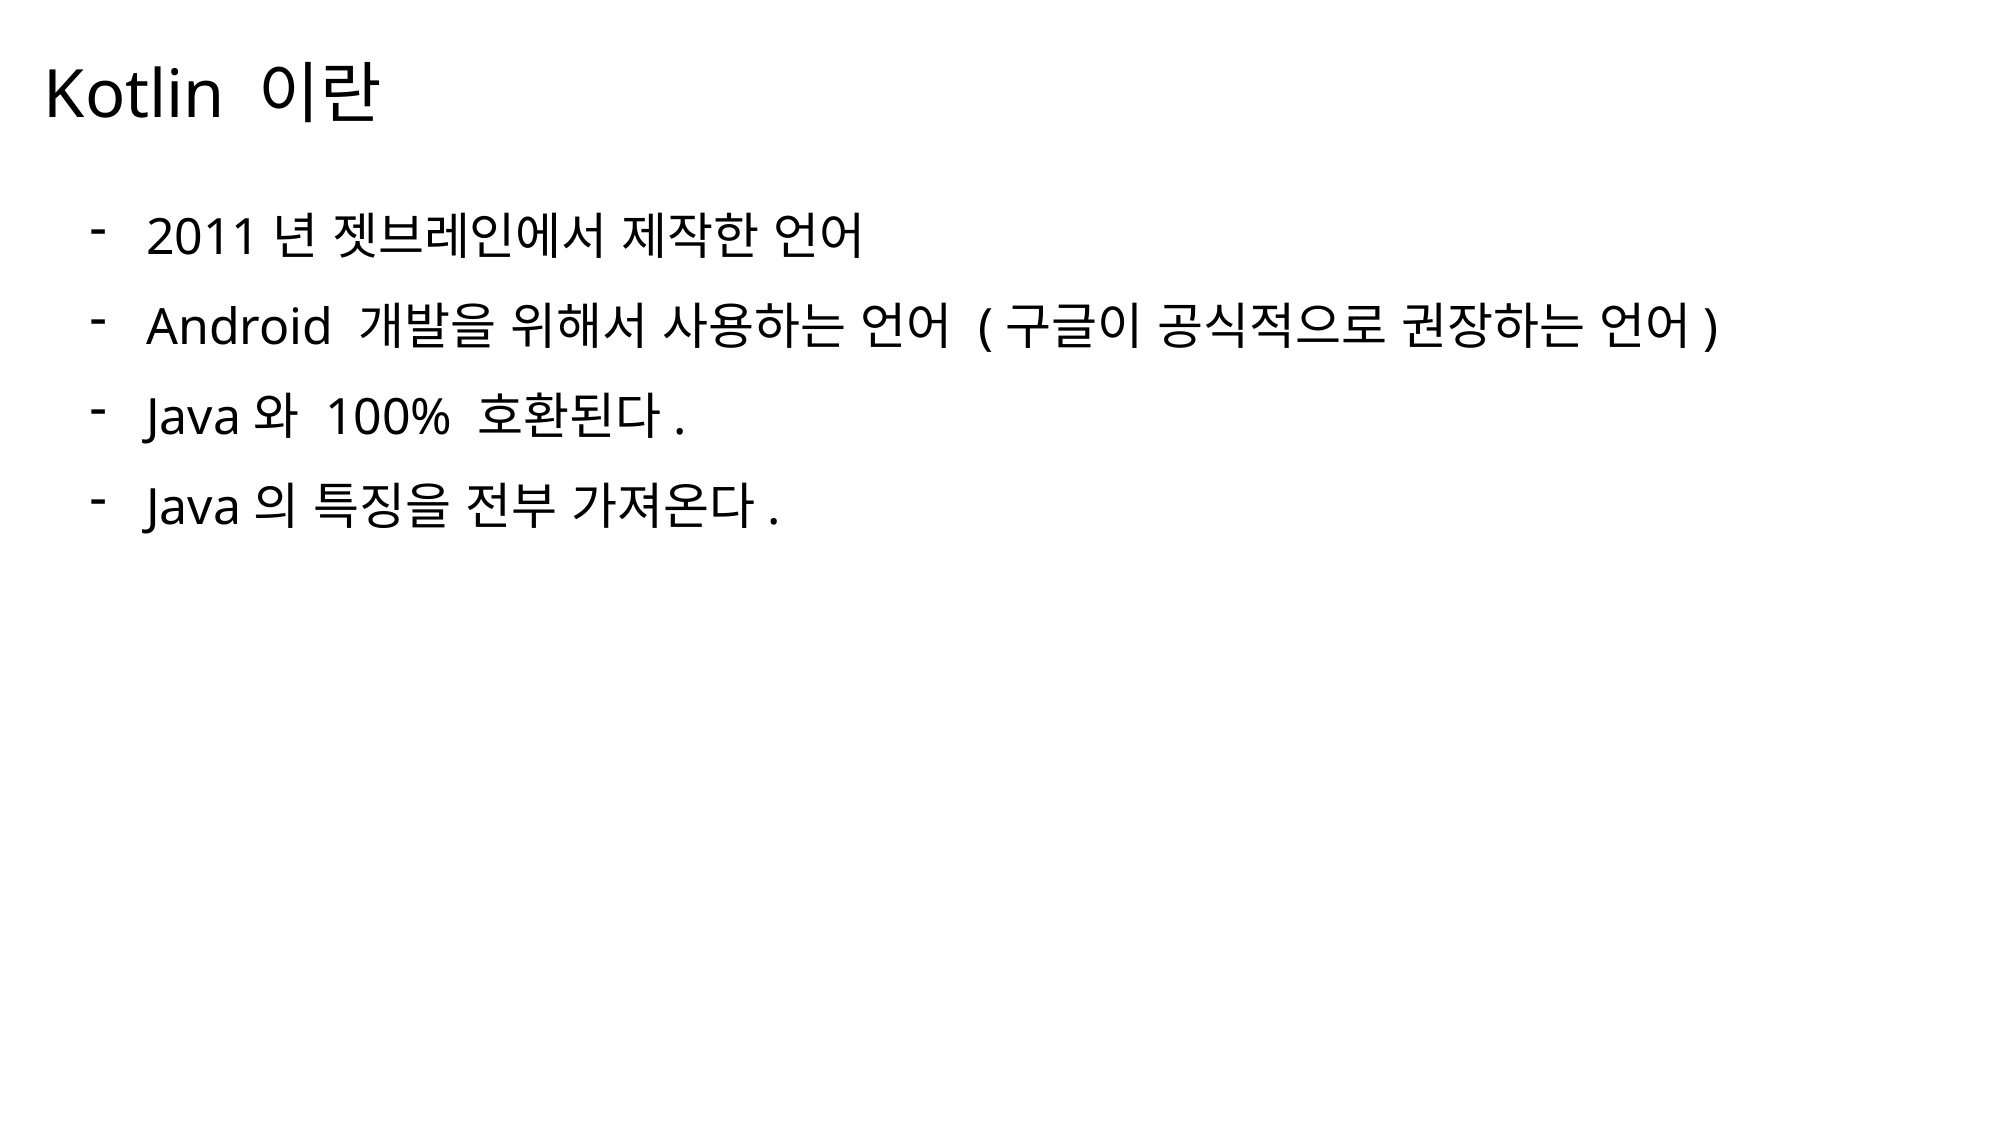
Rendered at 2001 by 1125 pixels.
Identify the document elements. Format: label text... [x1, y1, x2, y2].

text_box Kotlin 이란 [29, 43, 397, 139]
text_box 2011년 젯브레인에서 제작한 언어 Android 개발을 위해서 사용하는 언어 (구글이 공식적으로 권장하는 언어) Java와 100% 호환된다. Java의 특징을 전부 가져온다. [75, 167, 1734, 542]
